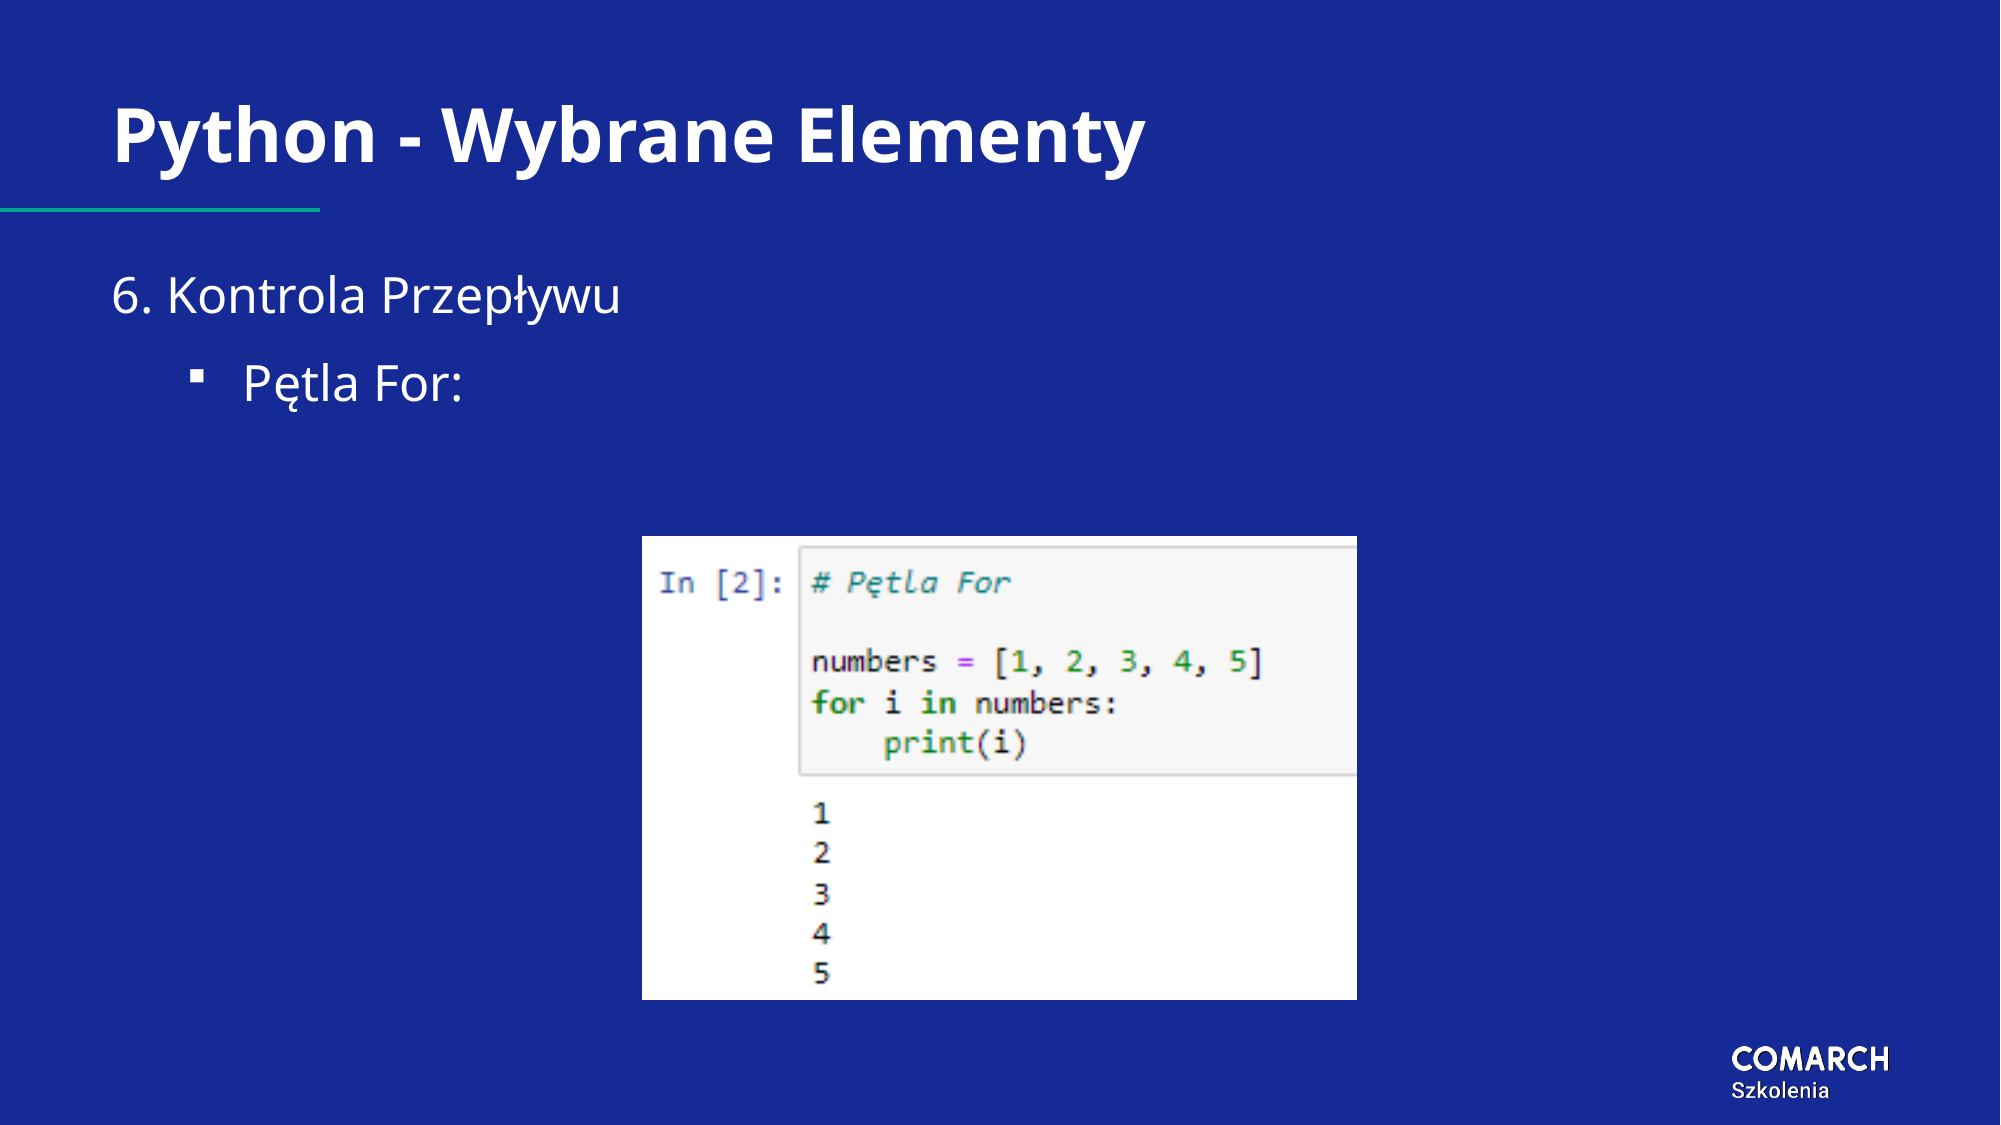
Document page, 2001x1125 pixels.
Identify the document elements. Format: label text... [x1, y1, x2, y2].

picture [642, 536, 1358, 1000]
list 6. Kontrola Przepływu Pętla For: [111, 243, 1889, 1000]
picture [1732, 1046, 1889, 1098]
title Python - Wybrane Elementy [111, 0, 1889, 185]
